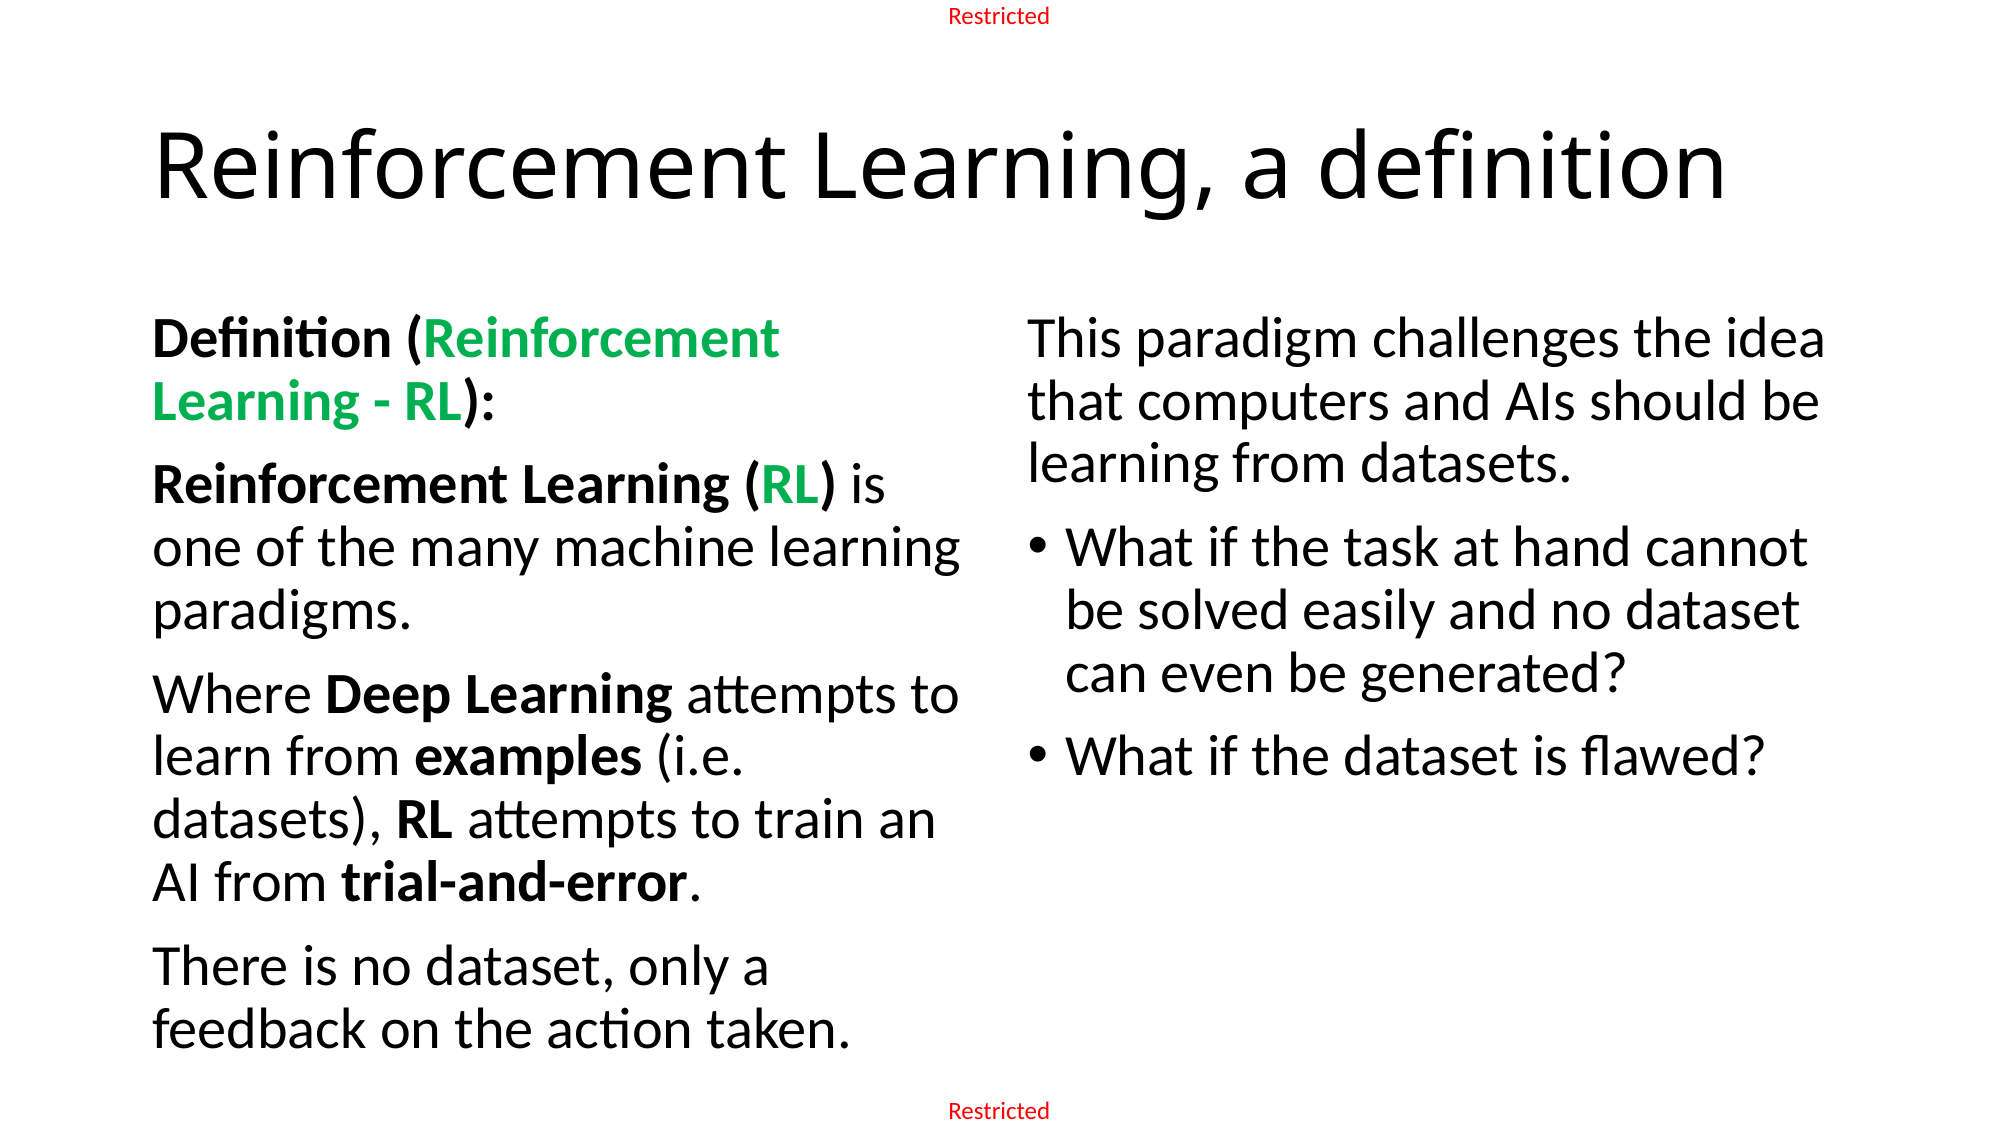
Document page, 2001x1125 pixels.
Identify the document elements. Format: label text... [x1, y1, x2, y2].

list This paradigm challenges the idea that computers and AIs should be learning from datasets. What if the task at hand cannot be solved easily and no dataset can even be generated? What if the dataset is flawed? [1012, 299, 1863, 1014]
title Reinforcement Learning, a definition [137, 59, 1863, 278]
list Definition (Reinforcement Learning - RL): Reinforcement Learning (RL) is one of the many machine learning paradigms. Where Deep Learning attempts to learn from examples (i.e. datasets), RL attempts to train an AI from trial-and-error. There is no dataset, only a feedback on the action taken. [137, 299, 988, 1125]
